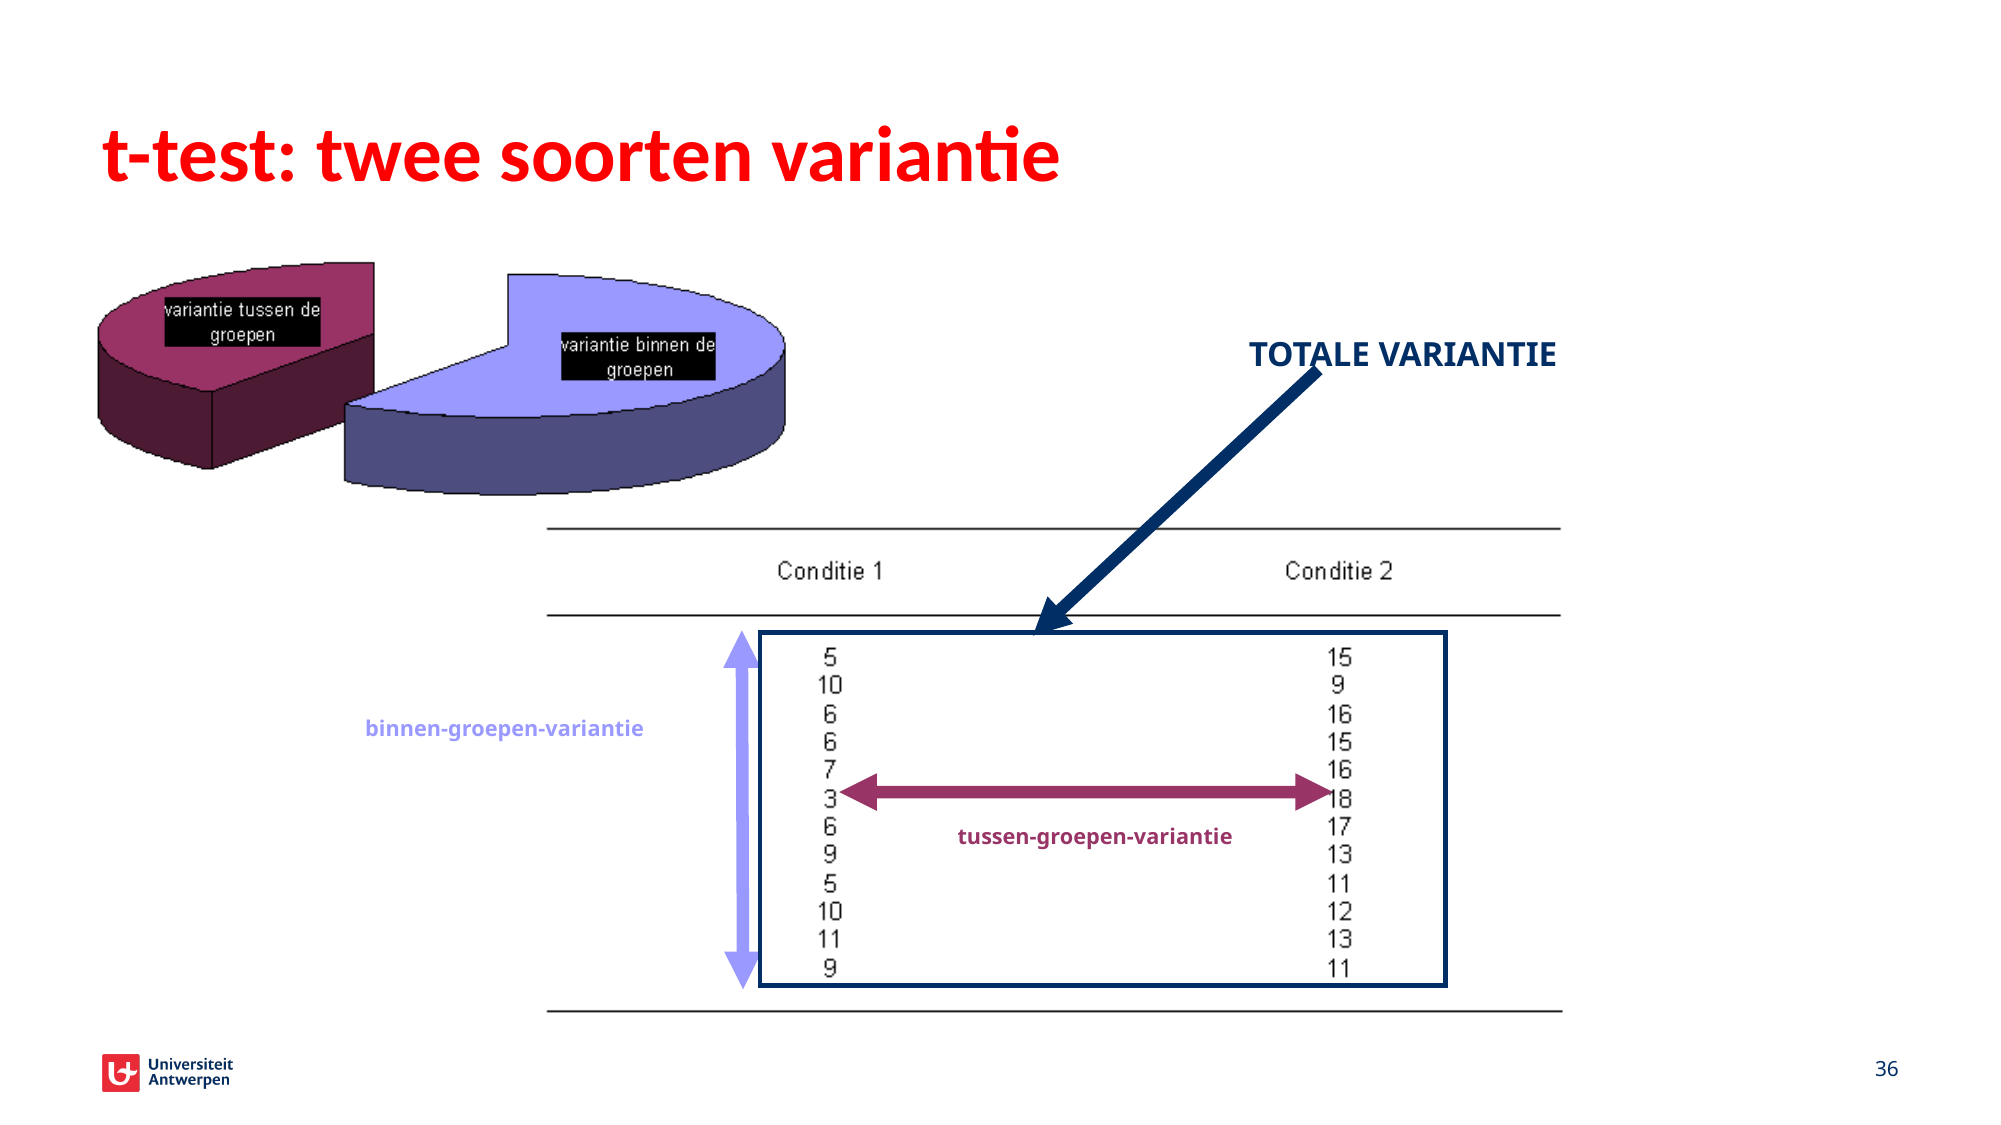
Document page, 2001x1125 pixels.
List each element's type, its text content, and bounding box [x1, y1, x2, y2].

picture [102, 1054, 233, 1092]
text_box binnen-groepen-variantie [350, 682, 535, 749]
title t-test: twee soorten variantie [102, 101, 1898, 232]
text_box TOTALE VARIANTIE [1233, 326, 1648, 381]
slide_number 36 [1463, 1039, 1914, 1100]
picture [76, 200, 1575, 1020]
